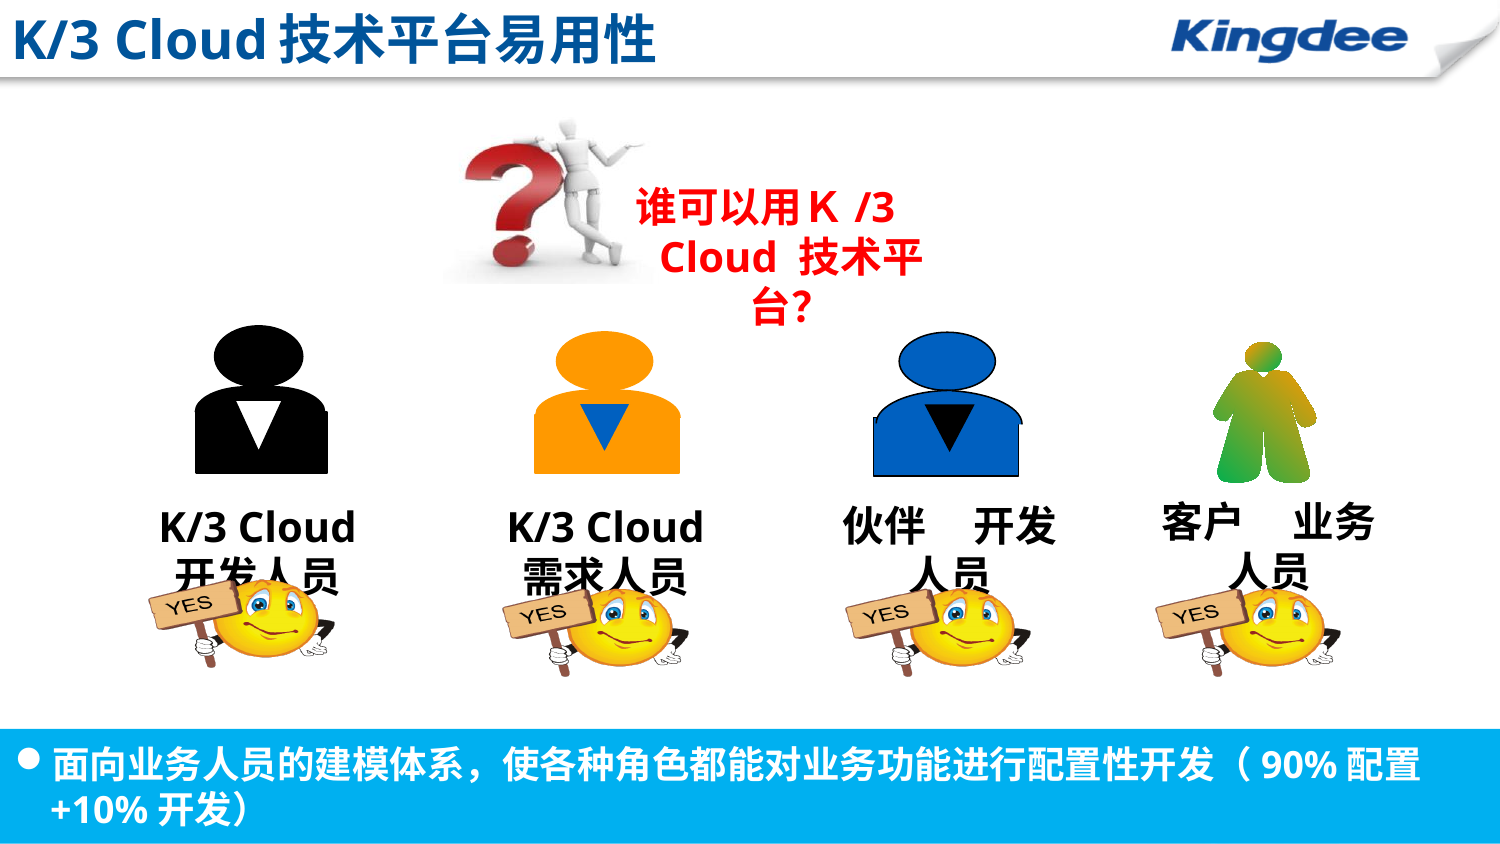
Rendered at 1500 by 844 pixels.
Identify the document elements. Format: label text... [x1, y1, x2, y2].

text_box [468, 331, 743, 600]
text_box 面向业务人员的建模体系，使各种角色都能对业务功能进行配置性开发（90%配置+10%开发） [0, 727, 1500, 844]
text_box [826, 331, 1074, 599]
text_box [1140, 341, 1399, 595]
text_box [443, 111, 963, 285]
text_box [128, 325, 387, 600]
picture [1153, 587, 1341, 677]
picture [147, 578, 335, 669]
title K/3 Cloud技术平台易用性 [0, 0, 1099, 77]
picture [1099, 0, 1500, 77]
picture [501, 587, 689, 677]
picture [844, 587, 1032, 677]
